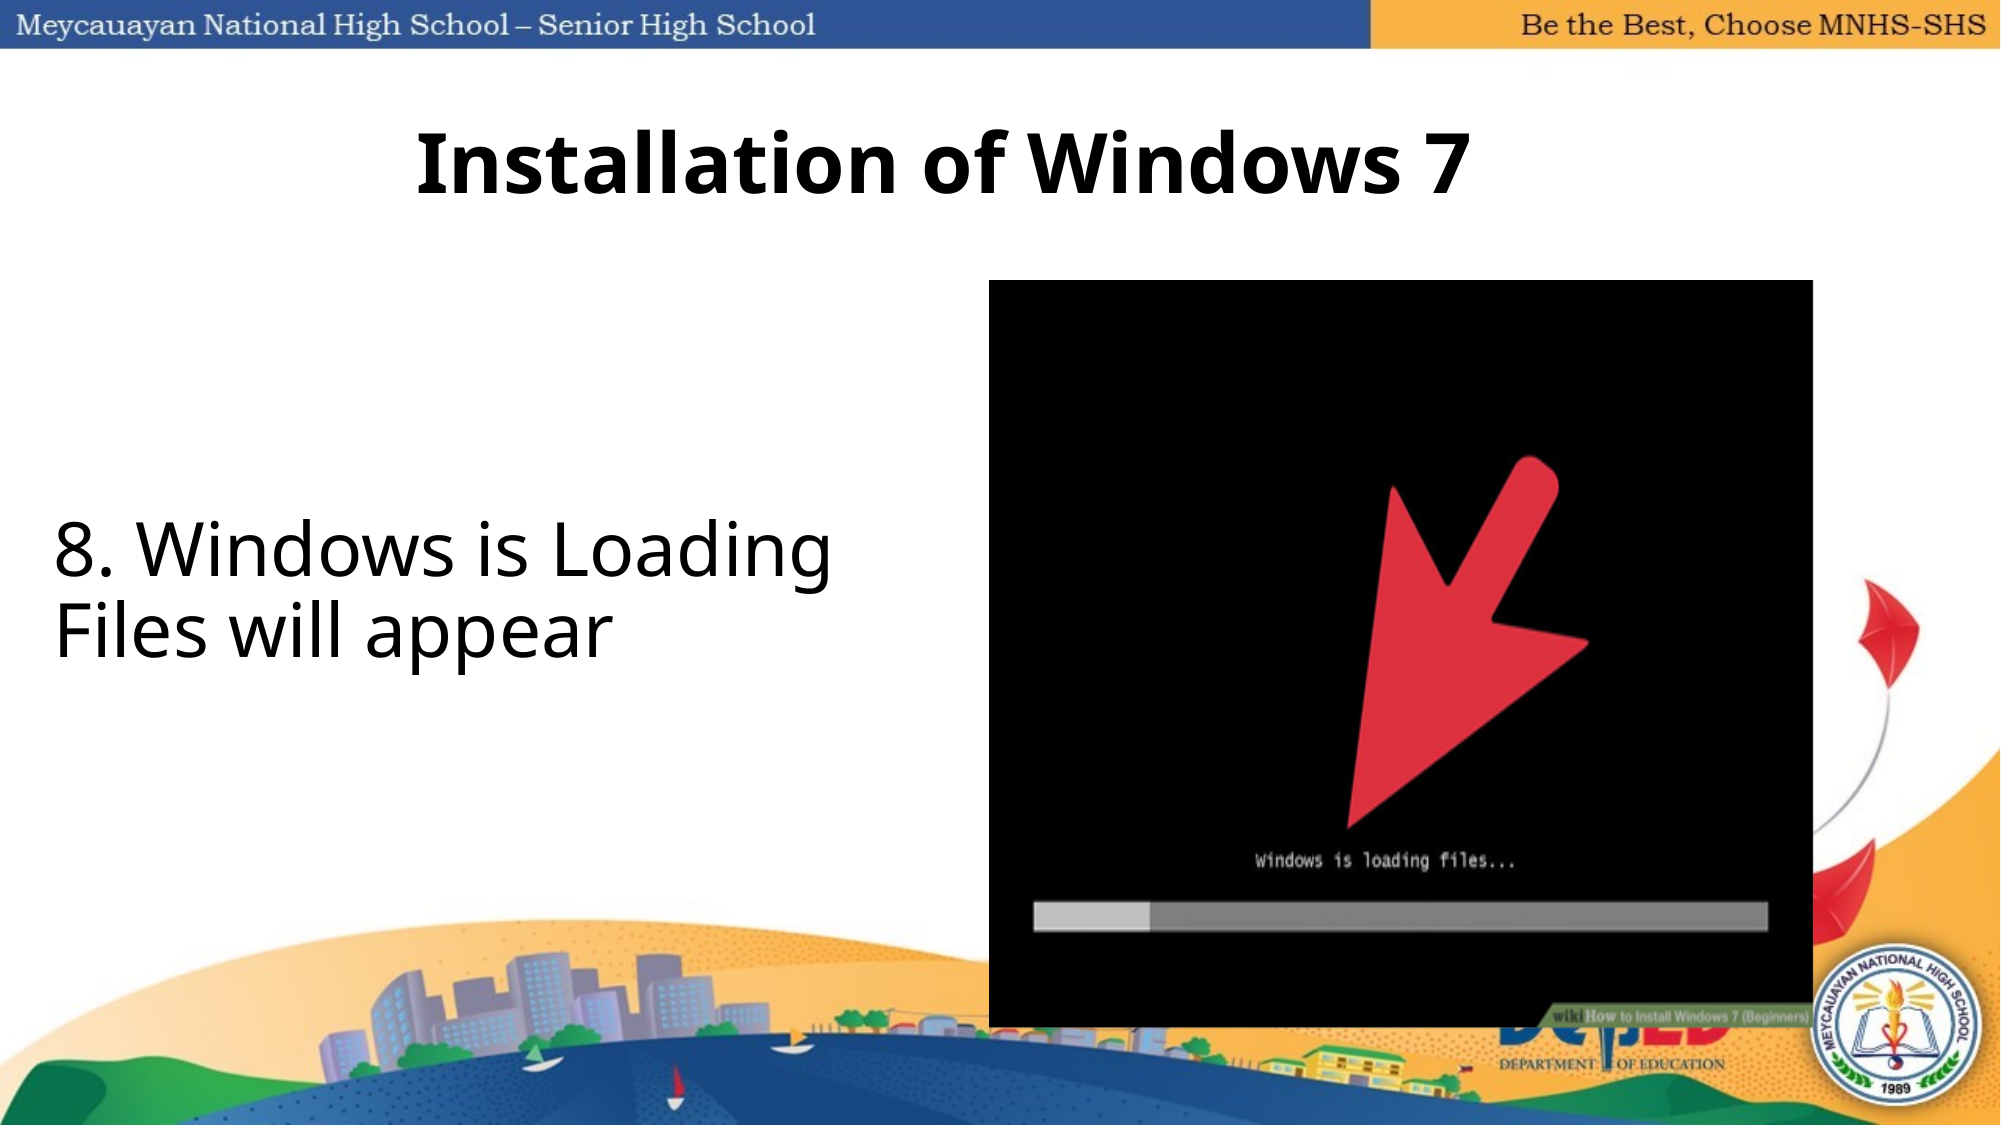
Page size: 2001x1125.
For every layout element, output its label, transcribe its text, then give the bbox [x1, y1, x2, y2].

text_box 8. Windows is Loading Files will appear [38, 280, 911, 905]
picture [0, 0, 2001, 1125]
title Installation of Windows 7 [93, 97, 1819, 237]
